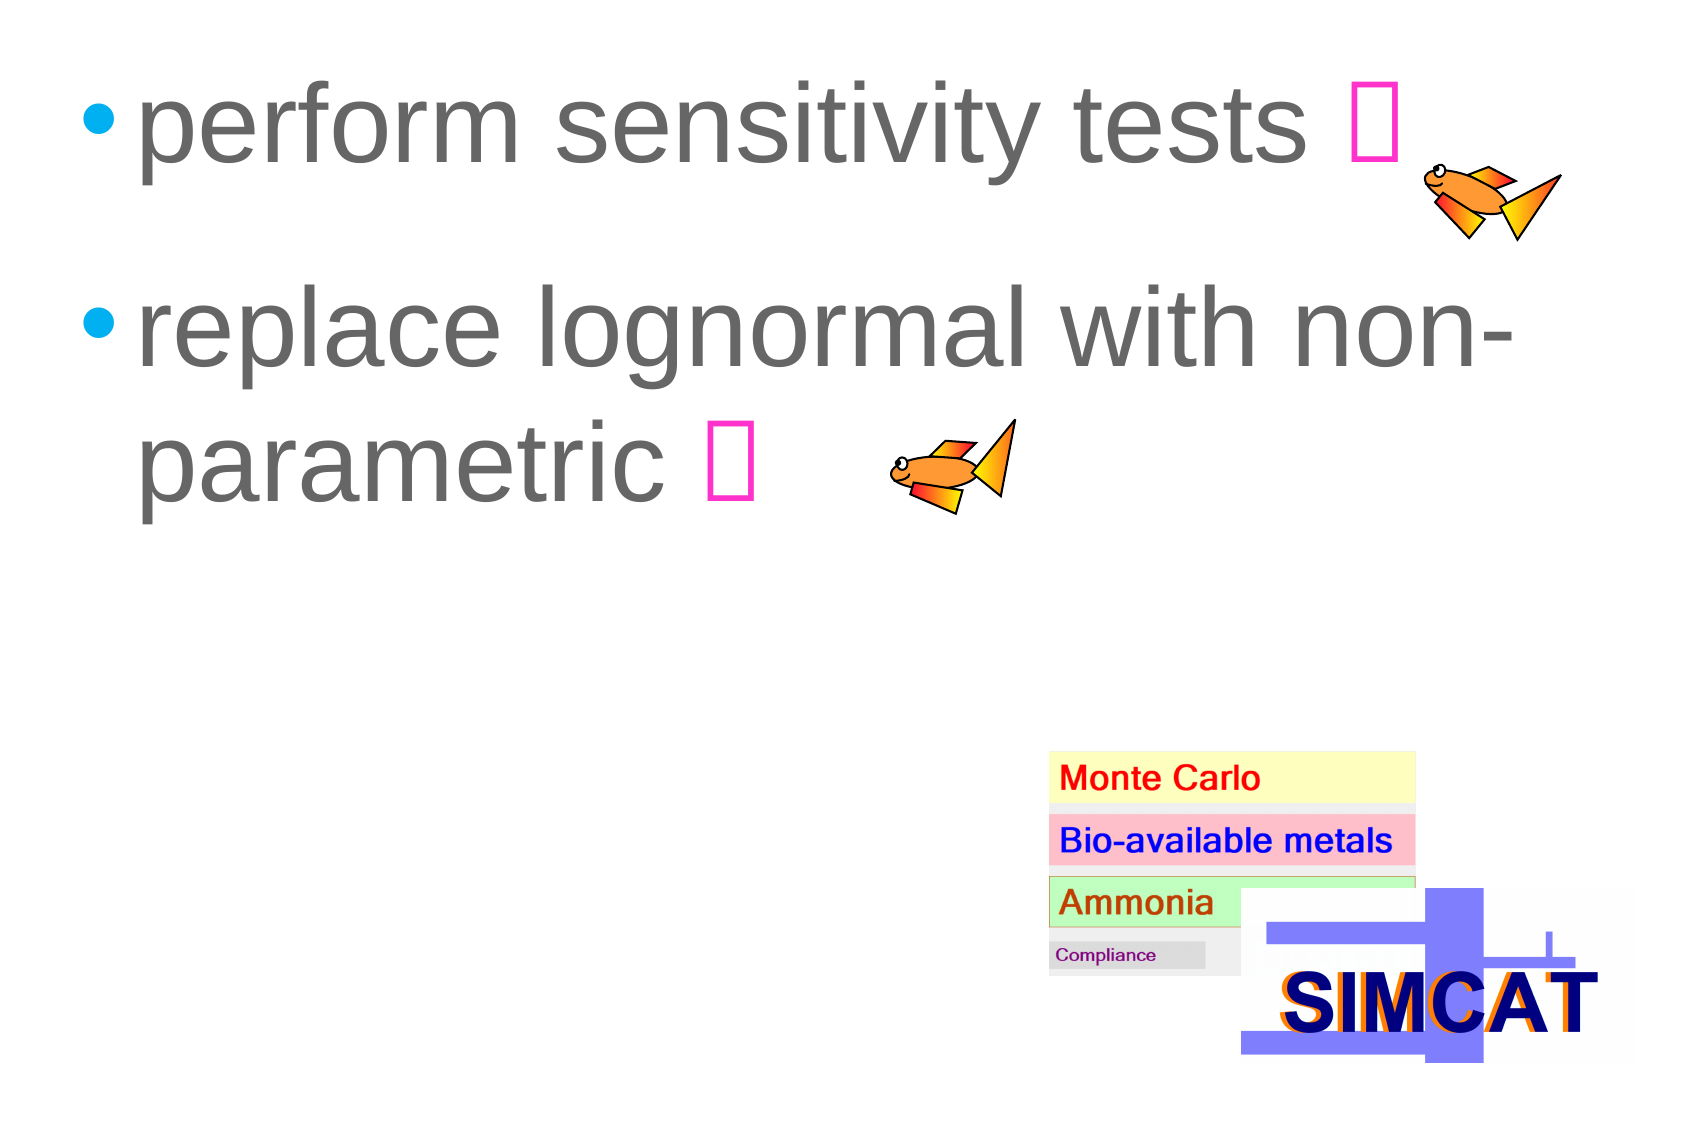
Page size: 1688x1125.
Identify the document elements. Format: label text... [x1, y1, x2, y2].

list perform sensitivity tests  replace lognormal with non-parametric  [64, 42, 1553, 684]
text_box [890, 423, 1027, 512]
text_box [1422, 152, 1559, 241]
picture [1049, 750, 1638, 1064]
